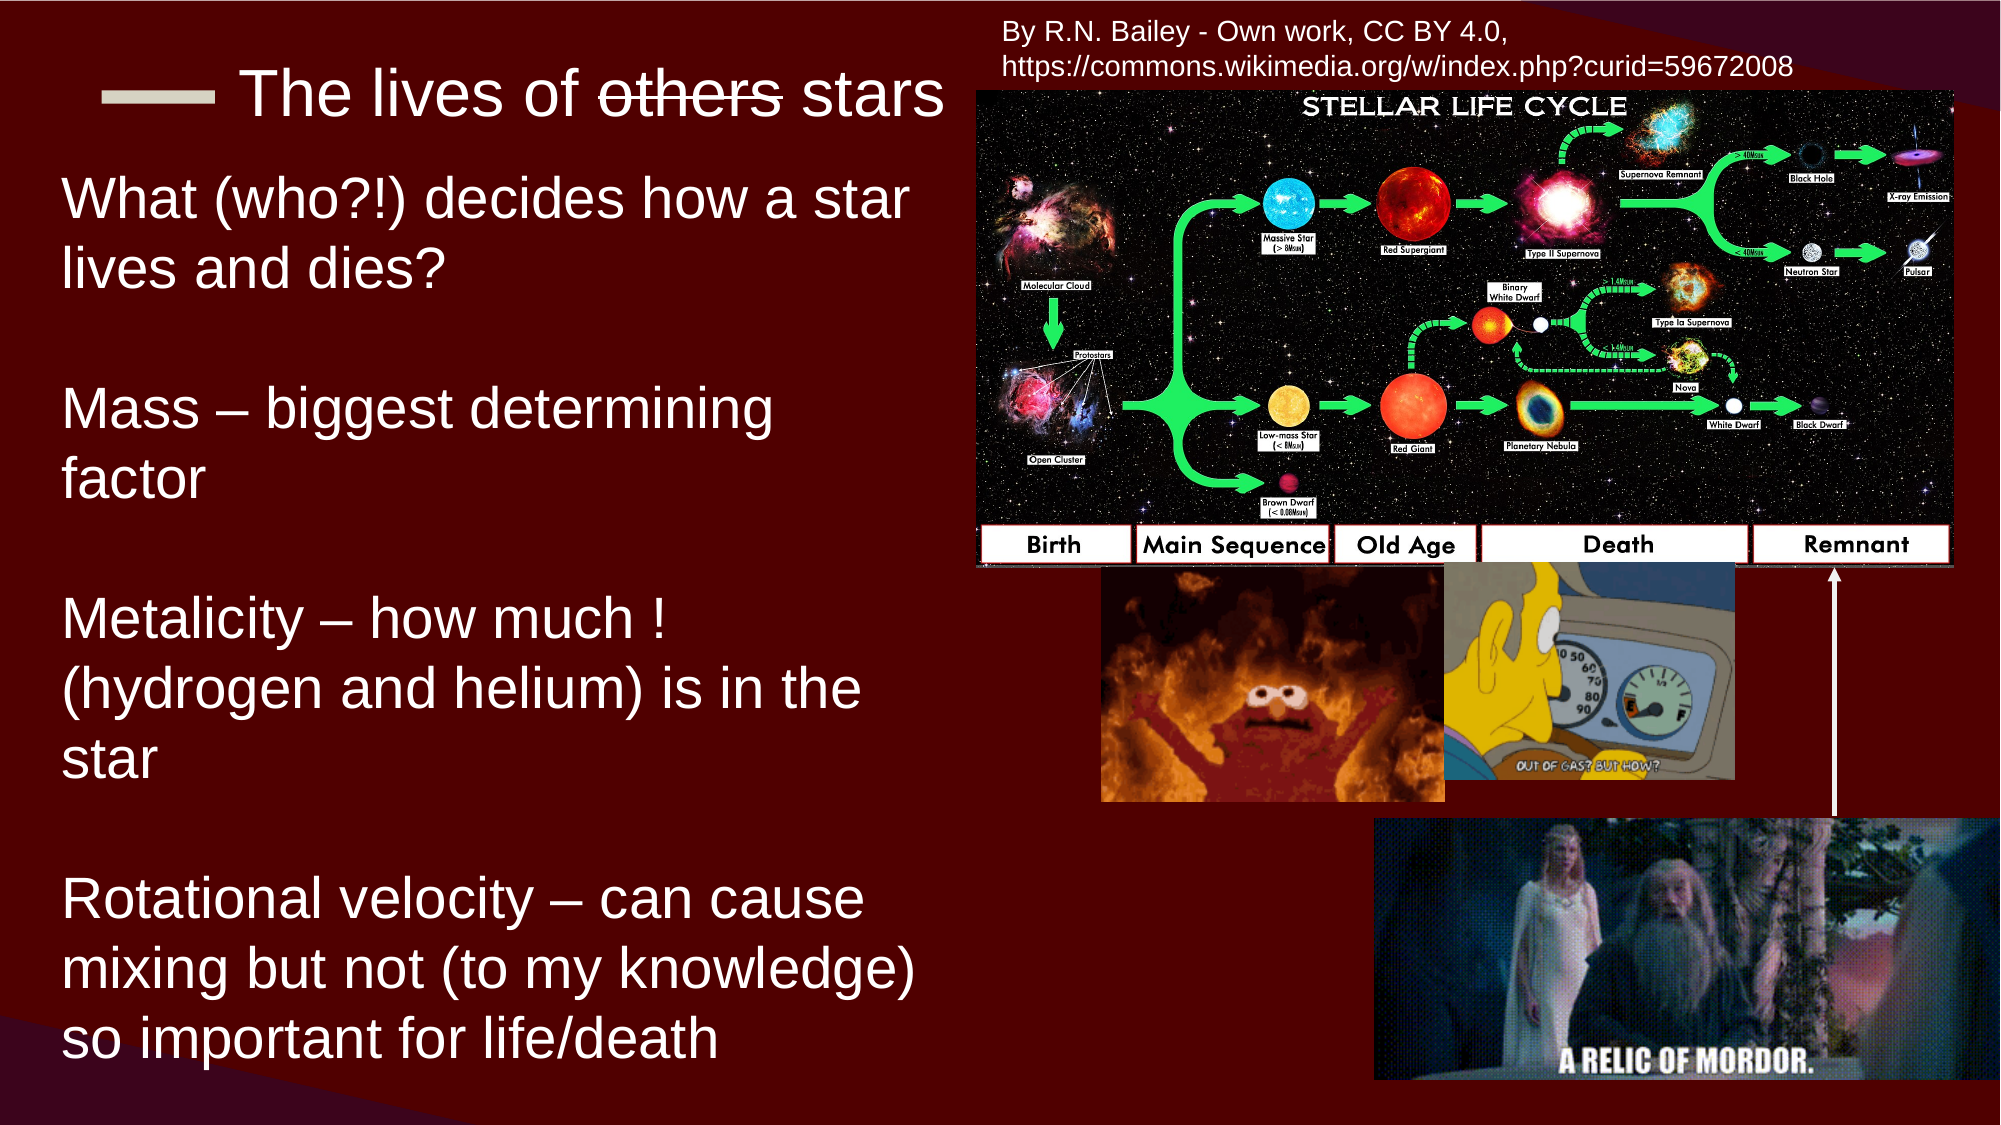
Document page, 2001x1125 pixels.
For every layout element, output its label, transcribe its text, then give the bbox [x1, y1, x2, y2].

picture [976, 90, 1954, 802]
text_box By R.N. Bailey - Own work, CC BY 4.0, https://commons.wikimedia.org/w/index.php?curid=59672008 [986, 4, 1987, 90]
text_box The lives of others stars [223, 42, 986, 138]
text_box What (who?!) decides how a star lives and dies? Mass – biggest determining factor Metalicity – how much !(hydrogen and helium) is in the star Rotational velocity – can cause mixing but not (to my knowledge) so important for life/death [46, 153, 944, 1078]
picture [1374, 818, 2000, 1081]
